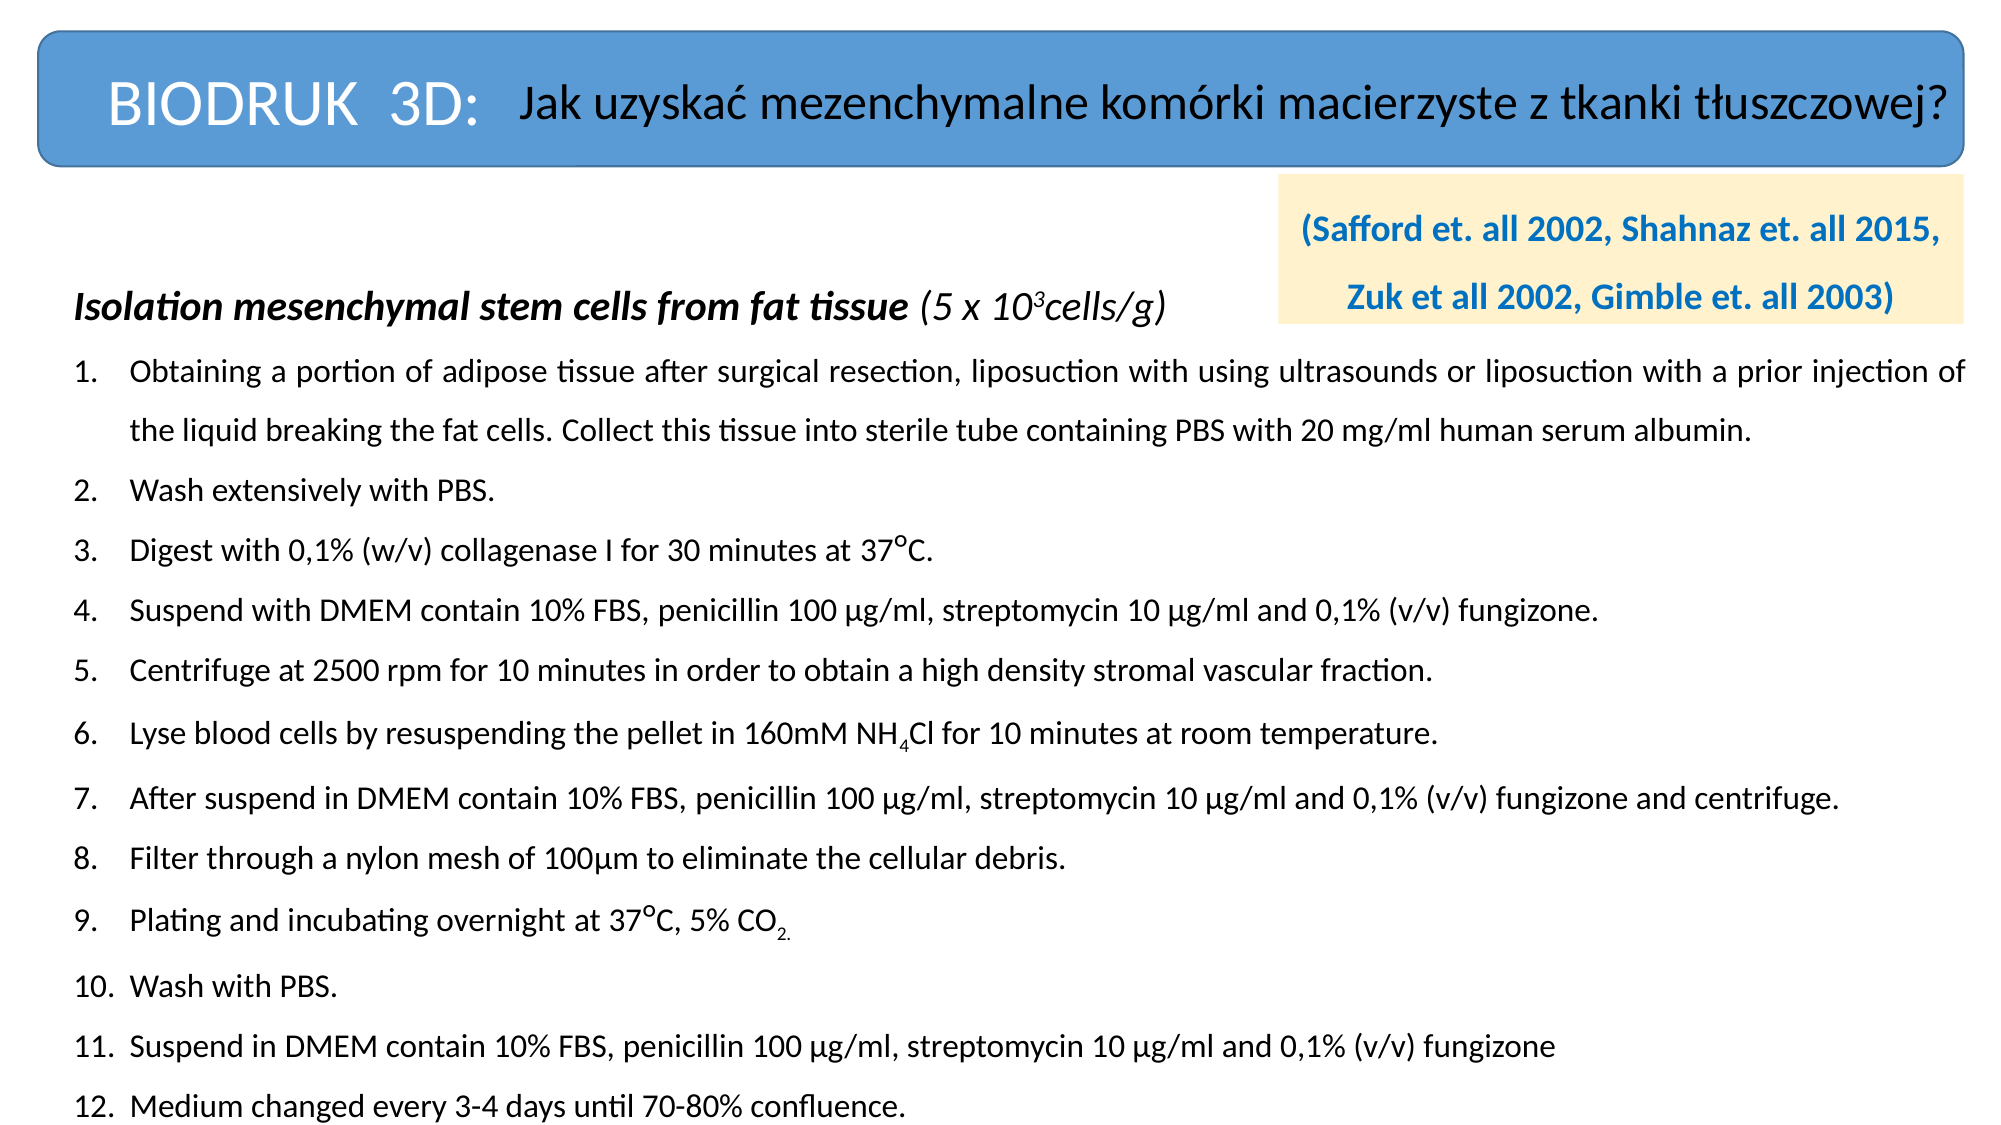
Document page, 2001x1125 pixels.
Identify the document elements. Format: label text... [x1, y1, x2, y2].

text_box Isolation mesenchymal stem cells from fat tissue (5 x 103cells/g) Obtaining a portion of adipose tissue after surgical resection, liposuction with using ultrasounds or liposuction with a prior injection of the liquid breaking the fat cells. Collect this tissue into sterile tube containing PBS with 20 mg/ml human serum albumin. Wash extensively with PBS. Digest with 0,1% (w/v) collagenase I for 30 minutes at 37ᴼC. Suspend with DMEM contain 10% FBS, penicillin 100 µg/ml, streptomycin 10 µg/ml and 0,1% (v/v) fungizone. Centrifuge at 2500 rpm for 10 minutes in order to obtain a high density stromal vascular fraction. Lyse blood cells by resuspending the pellet in 160mM NH4Cl for 10 minutes at room temperature. After suspend in DMEM contain 10% FBS, penicillin 100 µg/ml, streptomycin 10 µg/ml and 0,1% (v/v) fungizone and centrifuge. Filter through a nylon mesh of 100µm to eliminate the cellular debris. Plating and incubating overnight at 37ᴼC, 5% CO2. Wash with PBS. Suspend in DMEM contain 10% FBS, penicillin 100 µg/ml, streptomycin 10 µg/ml and 0,1% (v/v) fungizone Medium changed every 3-4 days until 70-80% confluence. [58, 246, 1985, 1125]
text_box (Safford et. all 2002, Shahnaz et. all 2015, Zuk et all 2002, Gimble et. all 2003) [1278, 174, 1964, 324]
text_box [37, 30, 1965, 168]
text_box BIODRUK 3D: [92, 50, 497, 146]
text_box Jak uzyskać mezenchymalne komórki macierzyste z tkanki tłuszczowej? [504, 62, 1966, 138]
